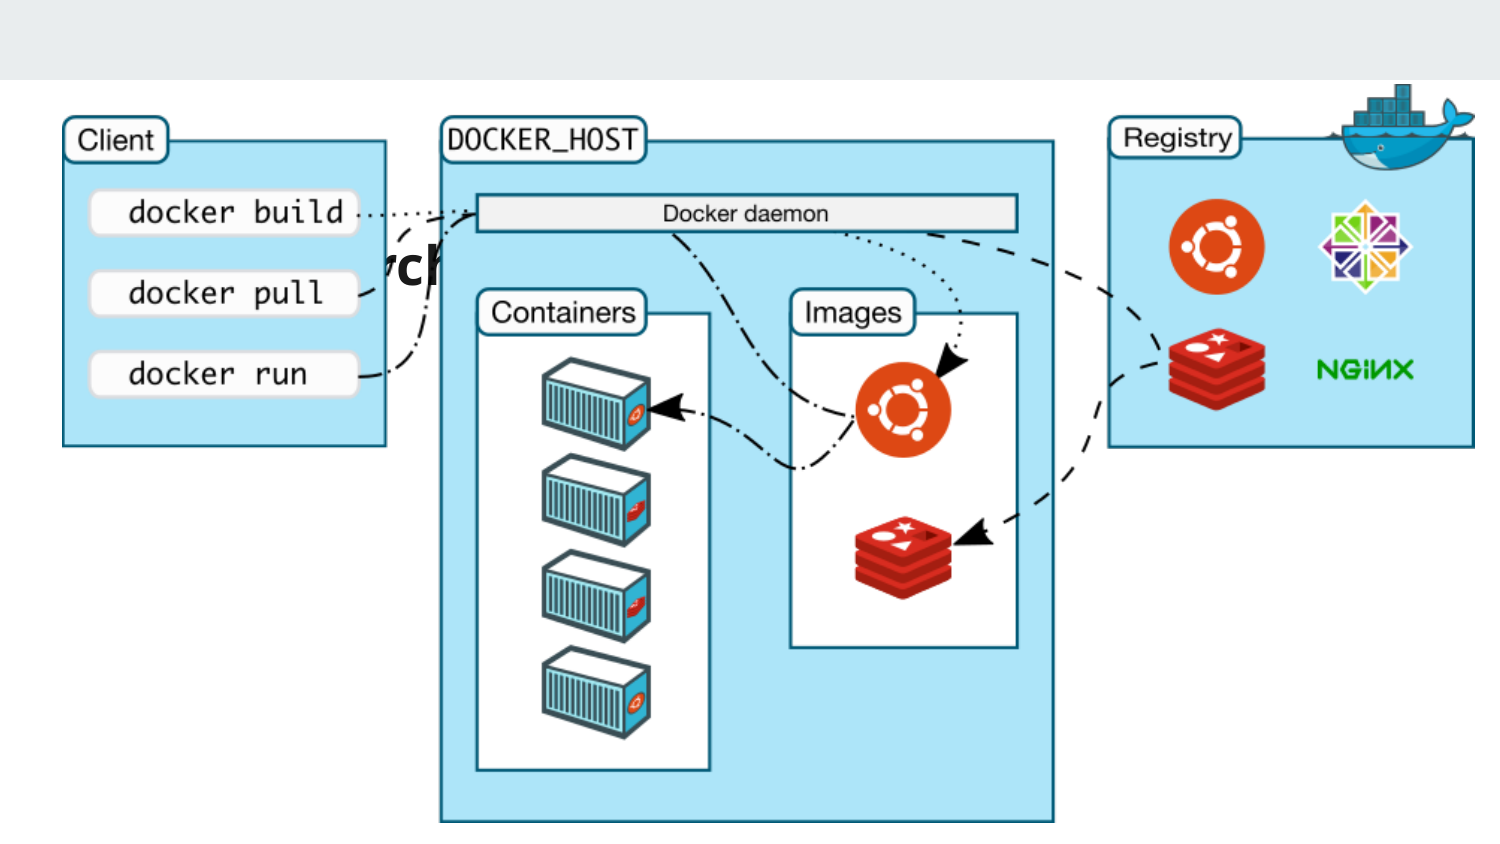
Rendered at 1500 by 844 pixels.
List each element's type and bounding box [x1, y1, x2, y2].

picture [65, 118, 166, 161]
picture [62, 84, 1476, 823]
